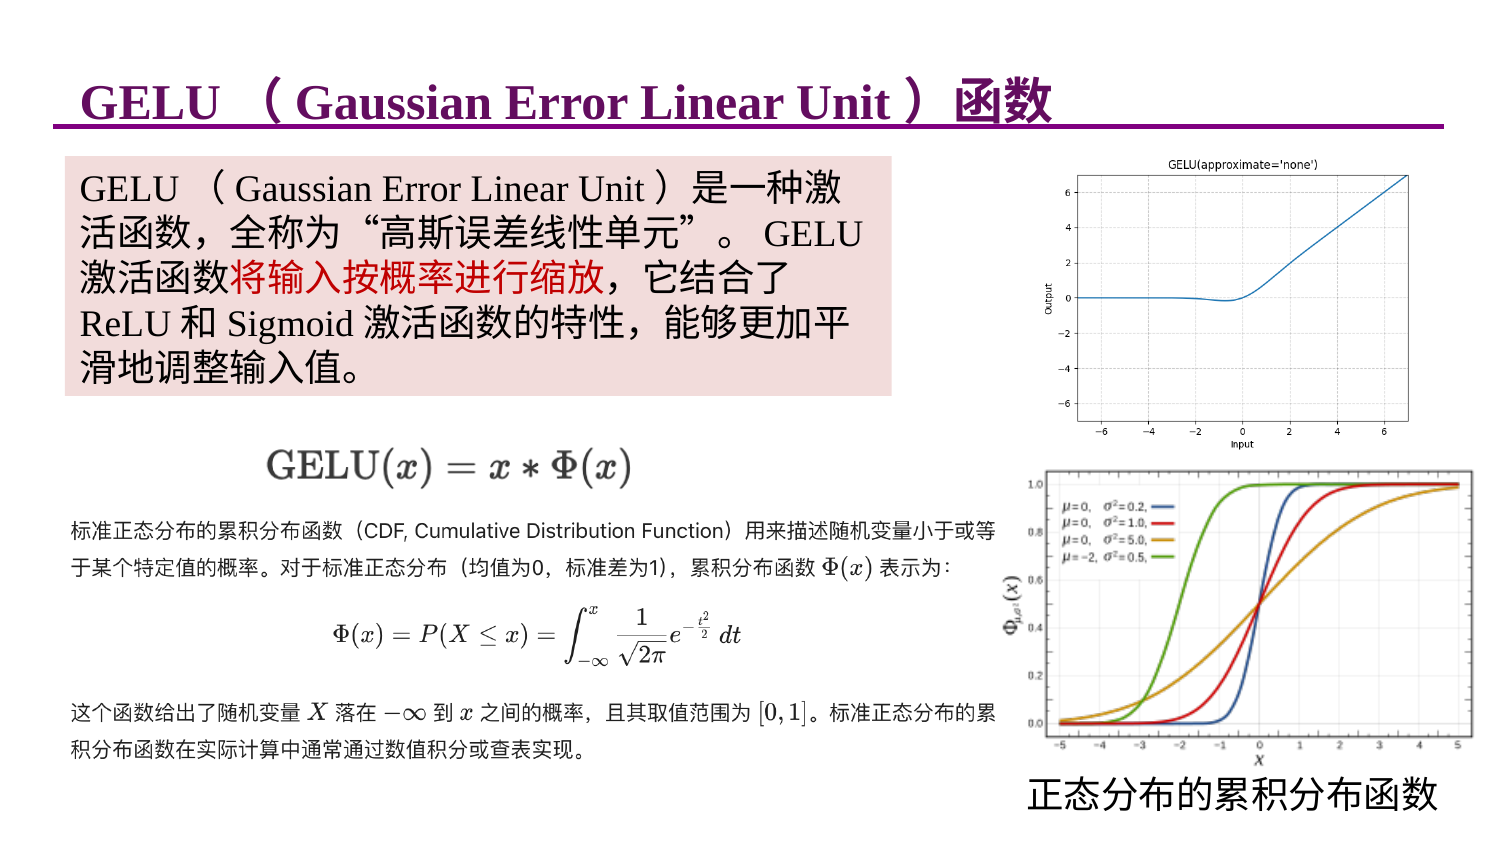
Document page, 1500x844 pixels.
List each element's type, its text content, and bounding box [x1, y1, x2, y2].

text_box GELU（Gaussian Error Linear Unit）函数 [64, 31, 1247, 137]
picture [1024, 136, 1451, 456]
picture [64, 421, 1479, 772]
text_box 正态分布的累积分布函数 [1011, 778, 1477, 824]
text_box GELU（Gaussian Error Linear Unit）是一种激活函数，全称为“高斯误差线性单元”。GELU激活函数将输入按概率进行缩放，它结合了ReLU和Sigmoid激活函数的特性，能够更加平滑地调整输入值。 [64, 156, 892, 396]
